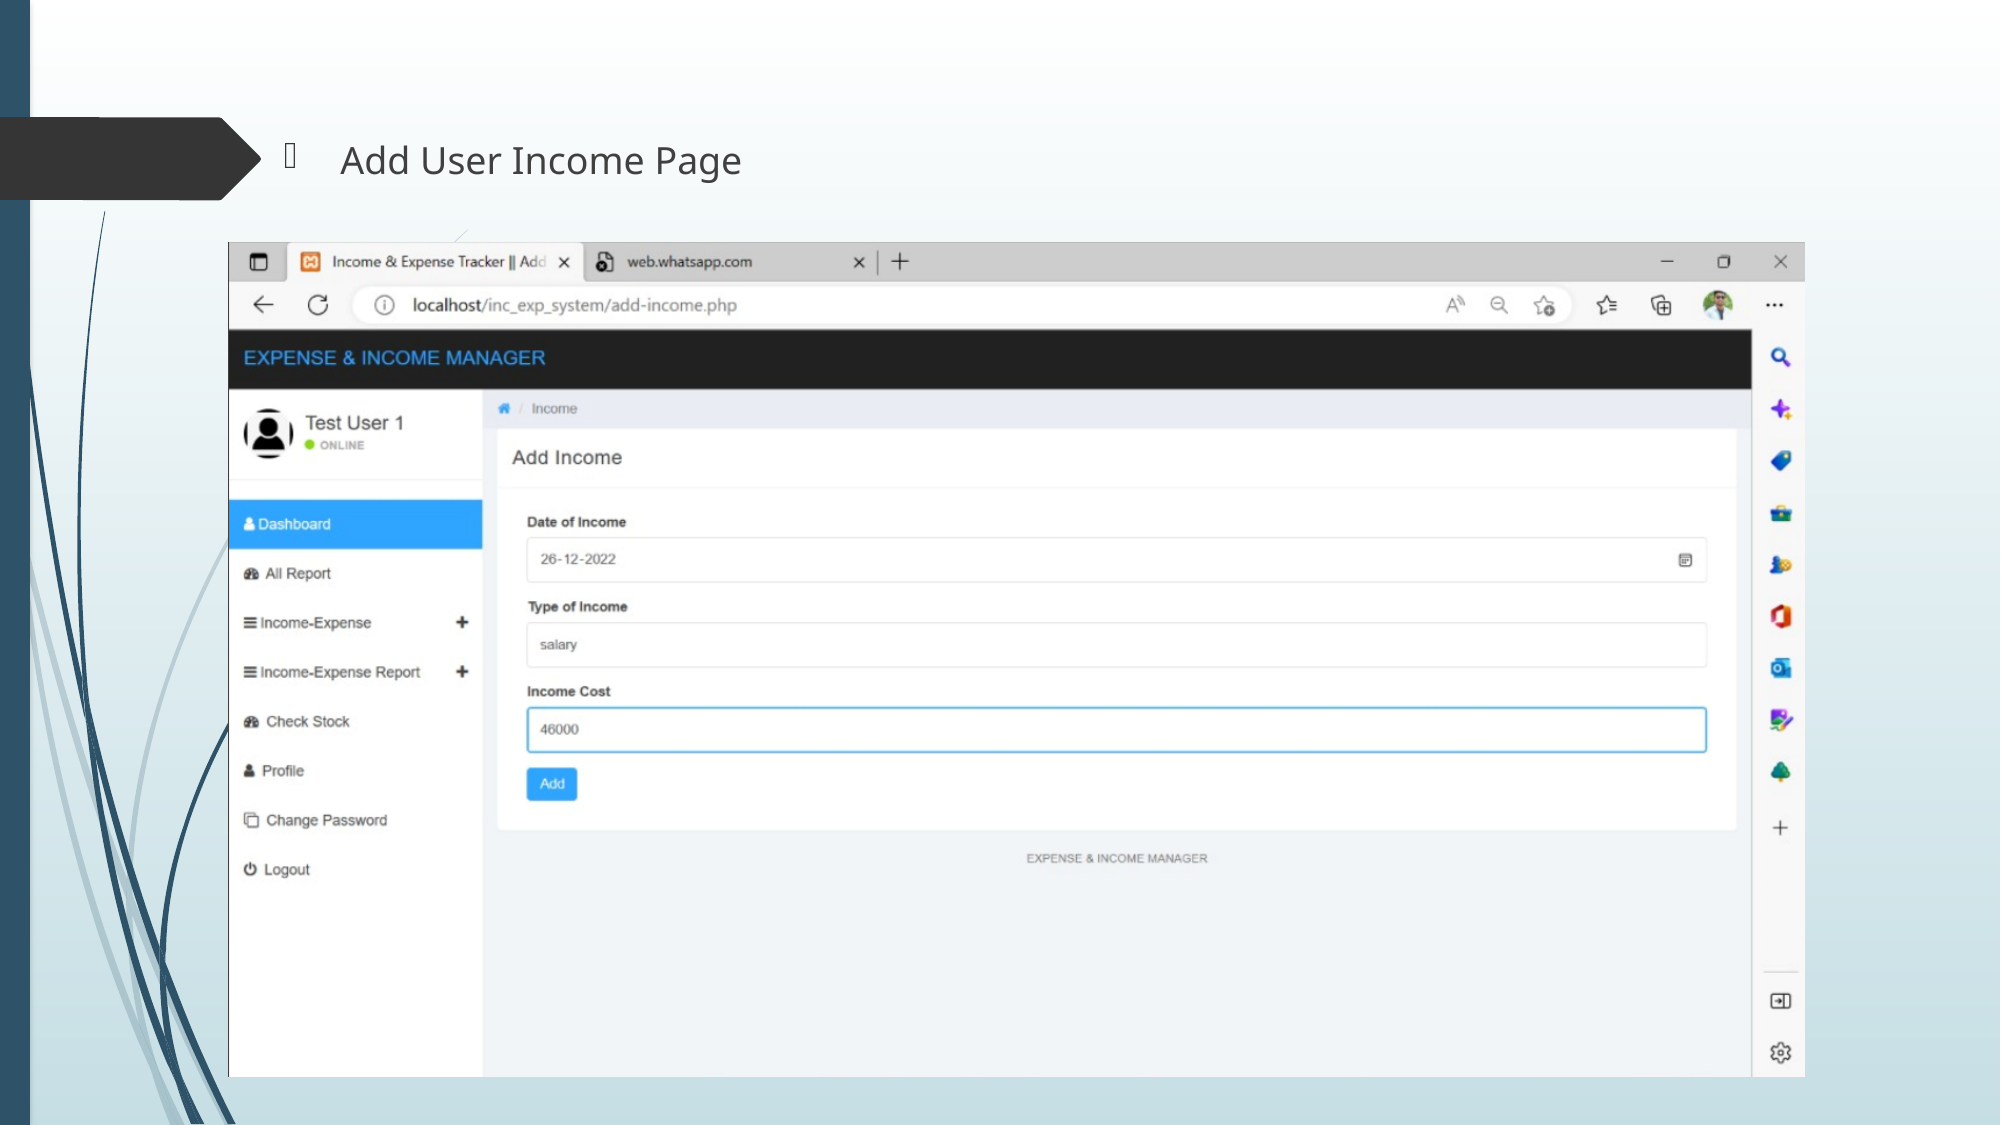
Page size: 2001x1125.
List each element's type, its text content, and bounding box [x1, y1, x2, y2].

picture [228, 242, 1805, 1078]
list Add User Income Page [269, 129, 1731, 203]
